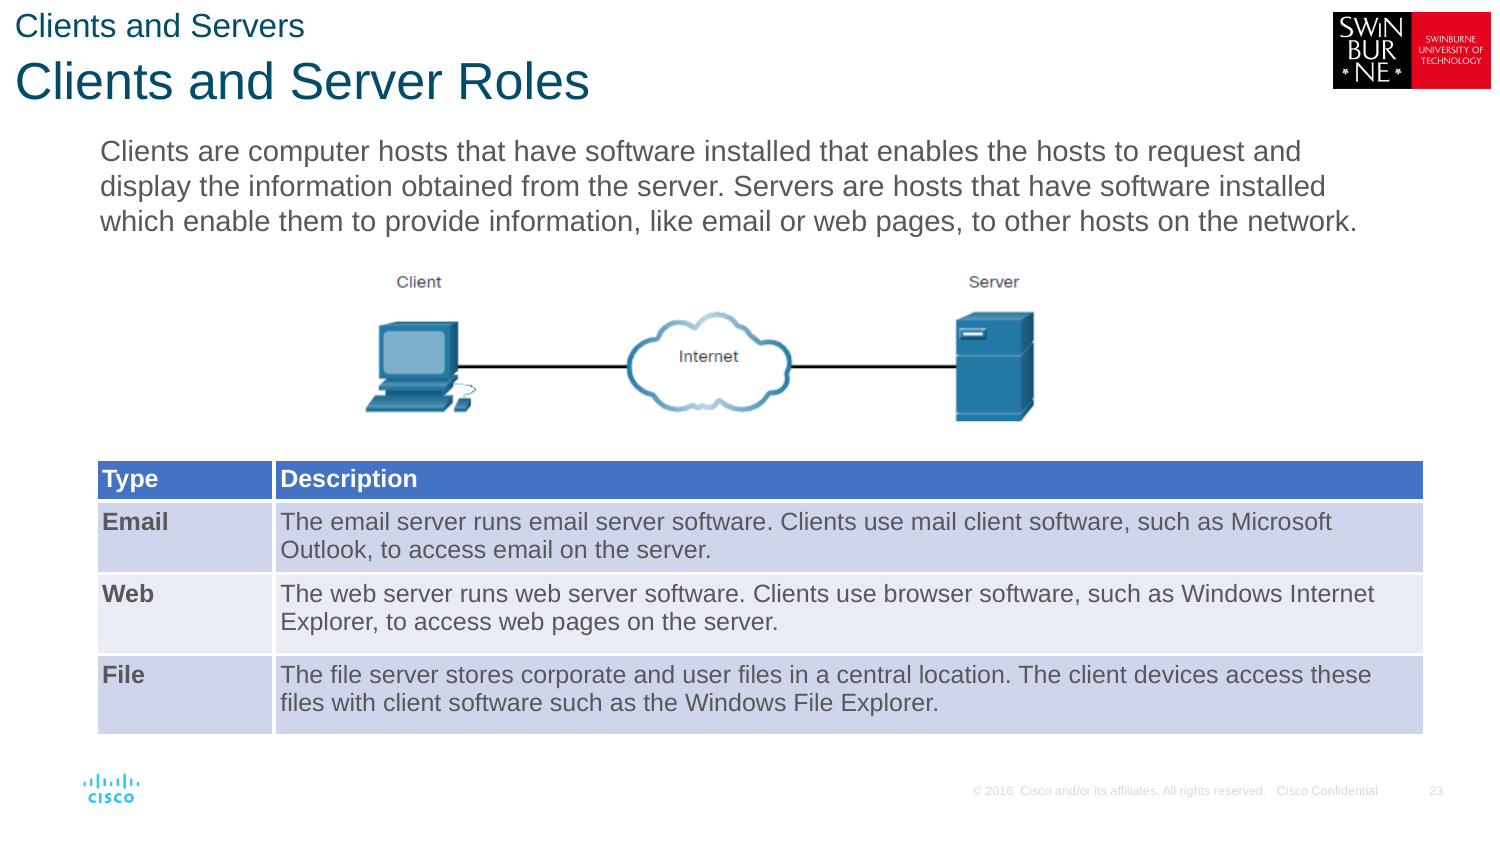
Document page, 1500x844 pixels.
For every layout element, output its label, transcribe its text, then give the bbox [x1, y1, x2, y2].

table_cell File [98, 656, 272, 734]
table_cell The web server runs web server software. Clients use browser software, such as Windows Internet Explorer, to access web pages on the server. [276, 575, 1423, 653]
table_cell Web [98, 575, 272, 653]
table_header Type [98, 461, 272, 499]
table_cell The file server stores corporate and user files in a central location. The client devices access these files with client software such as the Windows File Explorer. [276, 656, 1423, 734]
list Clients and Servers [0, 0, 1500, 45]
table_header Description [276, 461, 1423, 499]
table_cell Email [98, 503, 272, 572]
text_box Clients are computer hosts that have software installed that enables the hosts to request and display the information obtained from the server. Servers are hosts that have software installed which enable them to provide information, like email or web pages, to other hosts on the network. [85, 124, 1415, 245]
picture [355, 264, 1060, 439]
table_cell The email server runs email server software. Clients use mail client software, such as Microsoft Outlook, to access email on the server. [276, 503, 1423, 572]
list Clients and Server Roles [0, 45, 1500, 195]
